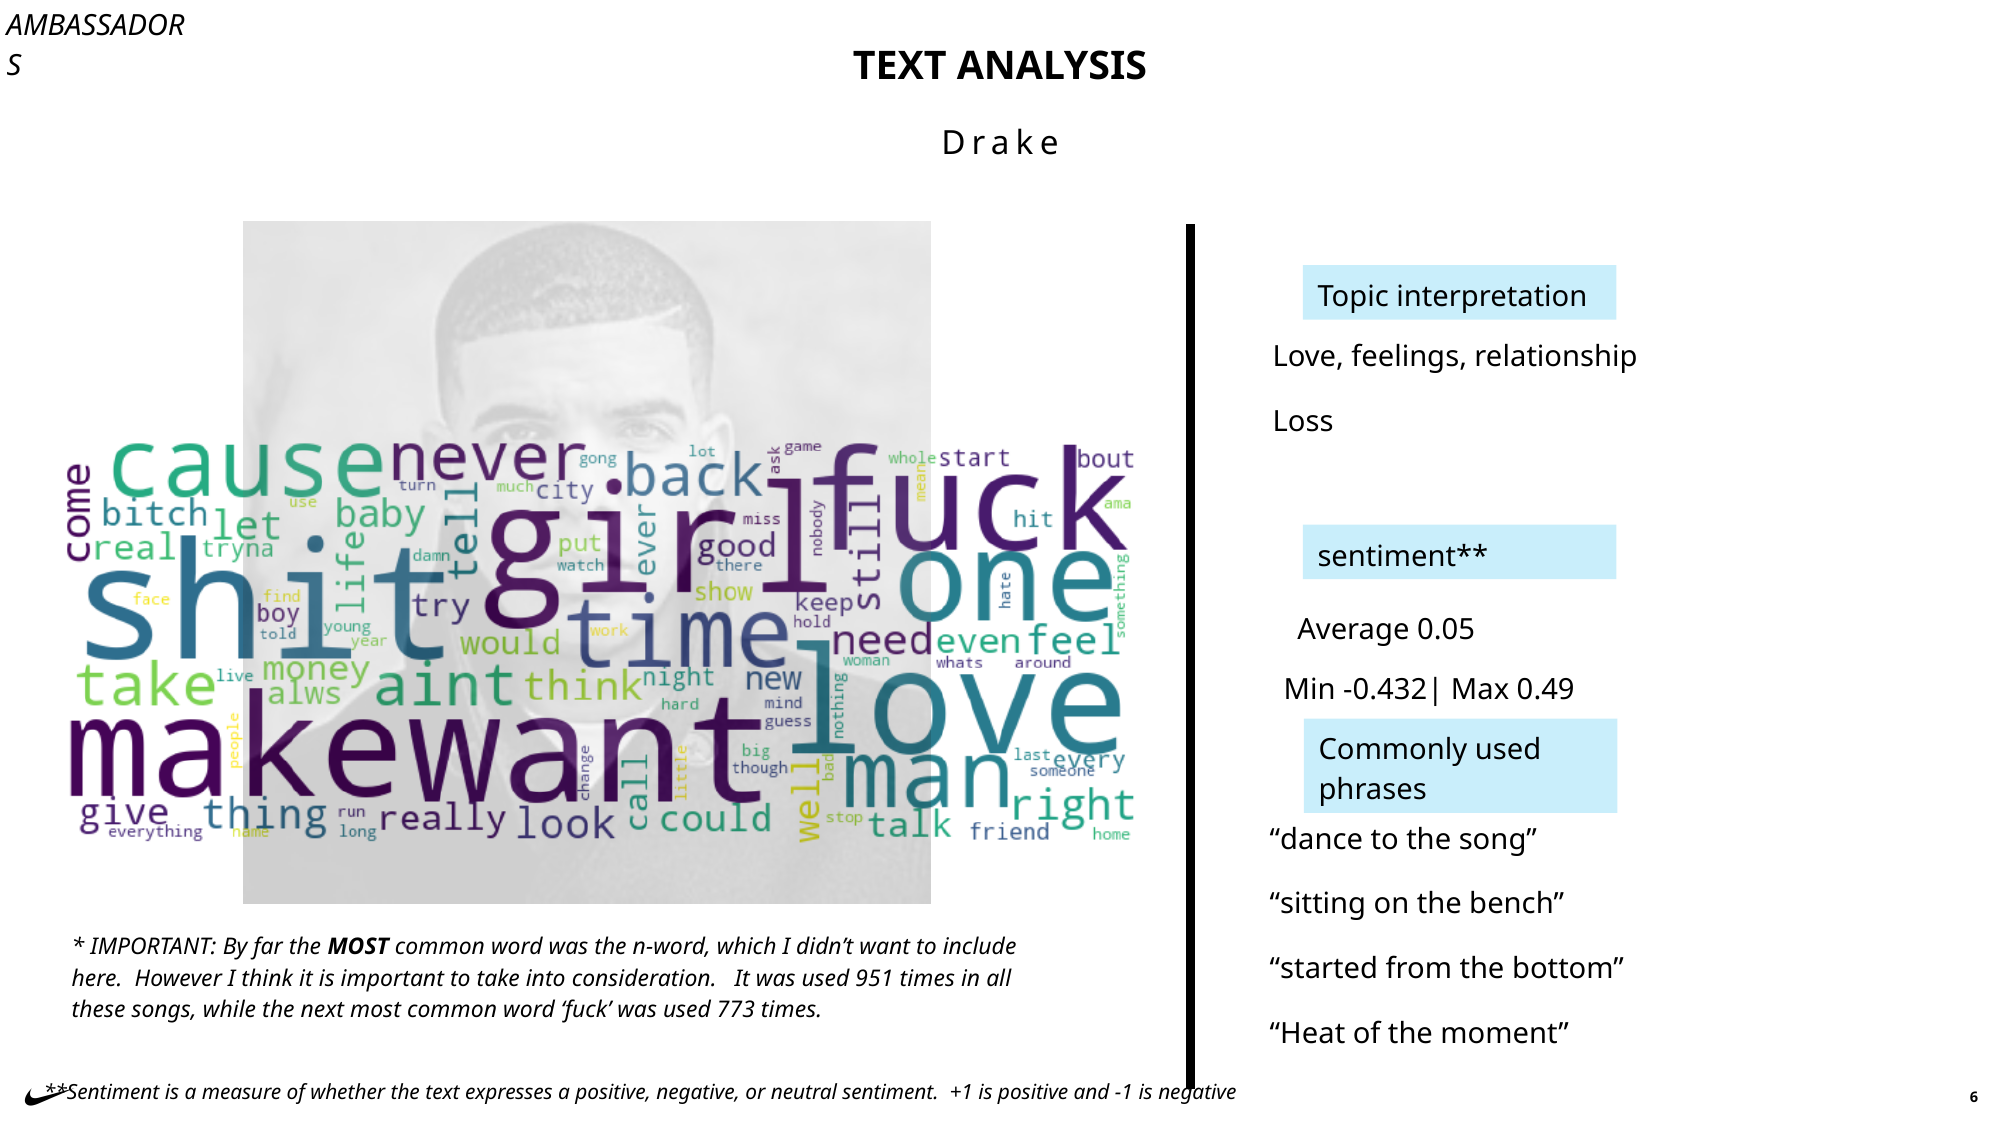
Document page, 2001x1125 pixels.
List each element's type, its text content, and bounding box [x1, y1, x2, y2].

text_box * IMPORTANT: By far the MOST common word was the n-word, which I didn’t want to include here. However I think it is important to take into consideration. It was used 951 times in all these songs, while the next most common word ‘fuck’ was used 773 times. [56, 920, 1084, 1030]
picture [17, 1082, 29, 1111]
text_box “dance to the song” “sitting on the bench” “started from the bottom” “Heat of the moment” [1254, 807, 1639, 1057]
text_box Min -0.432| Max 0.49 [1268, 658, 1590, 713]
list Drake [56, 115, 1943, 164]
text_box Love, feelings, relationship Loss [1257, 325, 1653, 445]
text_box Average 0.05 [1282, 598, 1490, 654]
text_box sentiment** [1302, 524, 1617, 580]
text_box AMBASSADORS [0, 0, 210, 89]
list TEXT ANALYSIS [56, 41, 1943, 103]
text_box Topic interpretation [1302, 265, 1617, 320]
text_box Commonly used phrases [1303, 718, 1618, 813]
text_box **Sentiment is a measure of whether the text expresses a positive, negative, or neutral sentiment. +1 is positive and -1 is negative [29, 1068, 1252, 1125]
picture [56, 221, 1149, 904]
